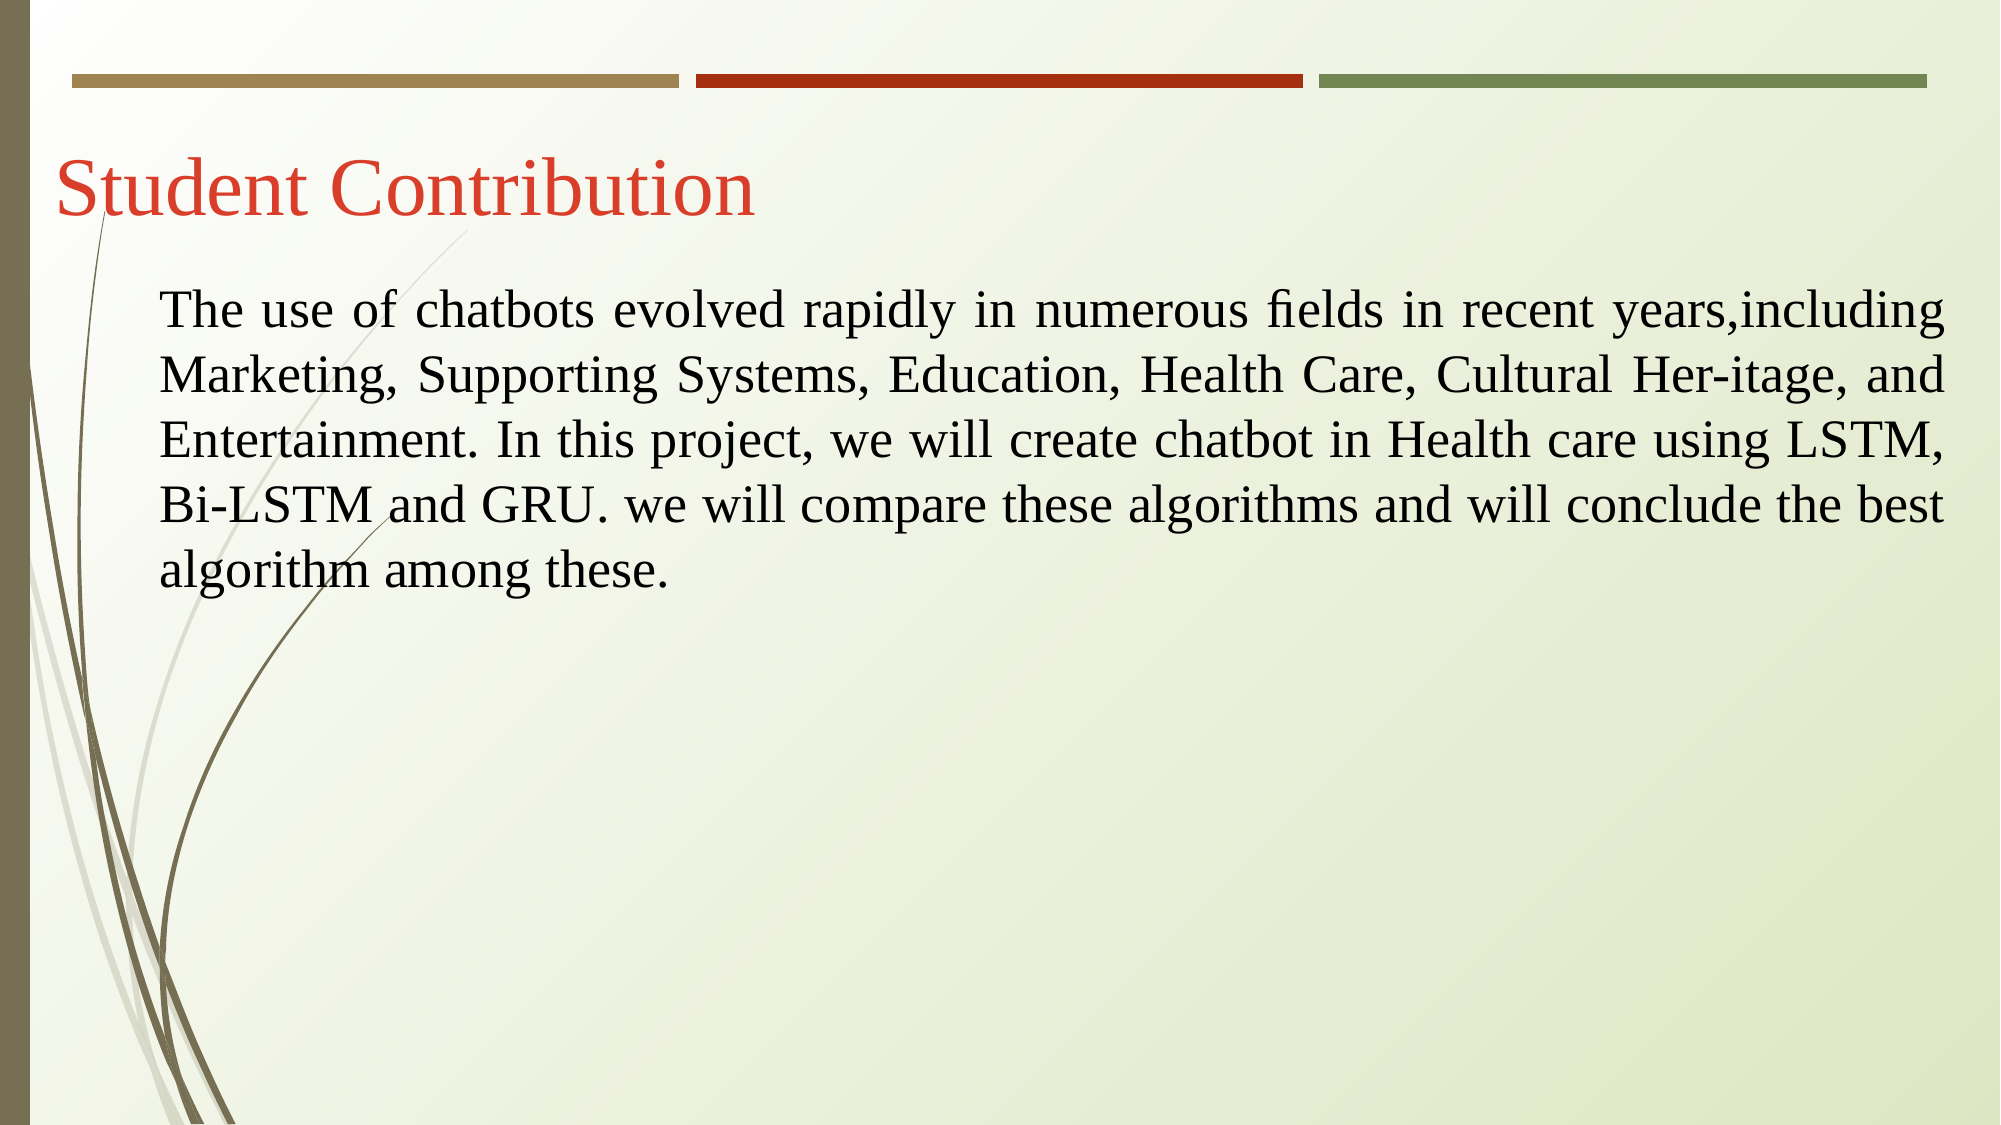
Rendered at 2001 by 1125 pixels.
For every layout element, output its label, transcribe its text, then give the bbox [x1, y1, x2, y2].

text_box The use of chatbots evolved rapidly in numerous ﬁelds in recent years,including Marketing, Supporting Systems, Education, Health Care, Cultural Her-itage, and Entertainment. In this project, we will create chatbot in Health care using LSTM, Bi-LSTM and GRU. we will compare these algorithms and will conclude the best algorithm among these. [144, 258, 1963, 613]
text_box Student Contribution [45, 135, 2000, 242]
